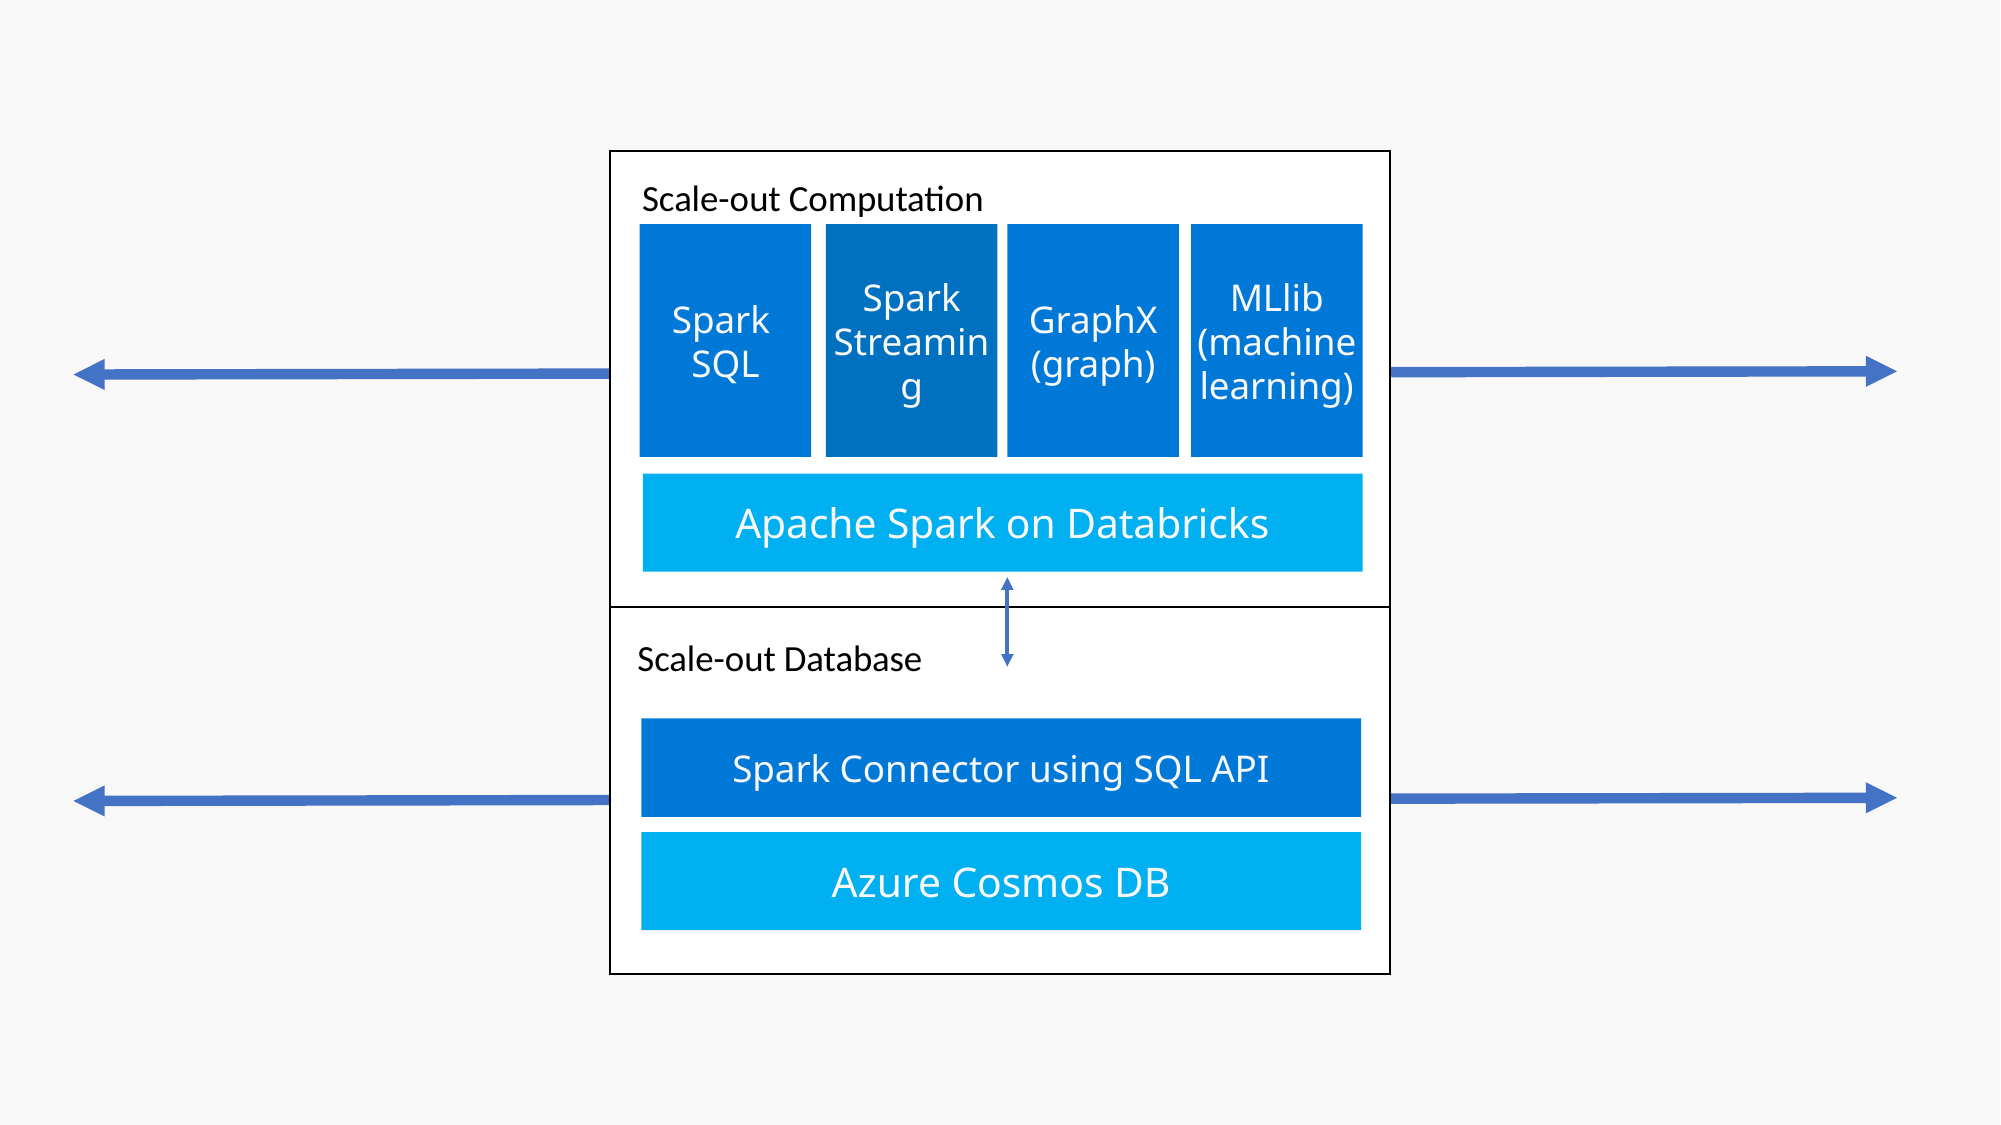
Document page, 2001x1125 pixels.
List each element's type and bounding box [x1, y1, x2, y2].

text_box [73, 371, 610, 375]
text_box [1390, 371, 1898, 375]
text_box [610, 150, 1390, 975]
text_box [1390, 797, 1898, 801]
text_box [73, 797, 610, 801]
